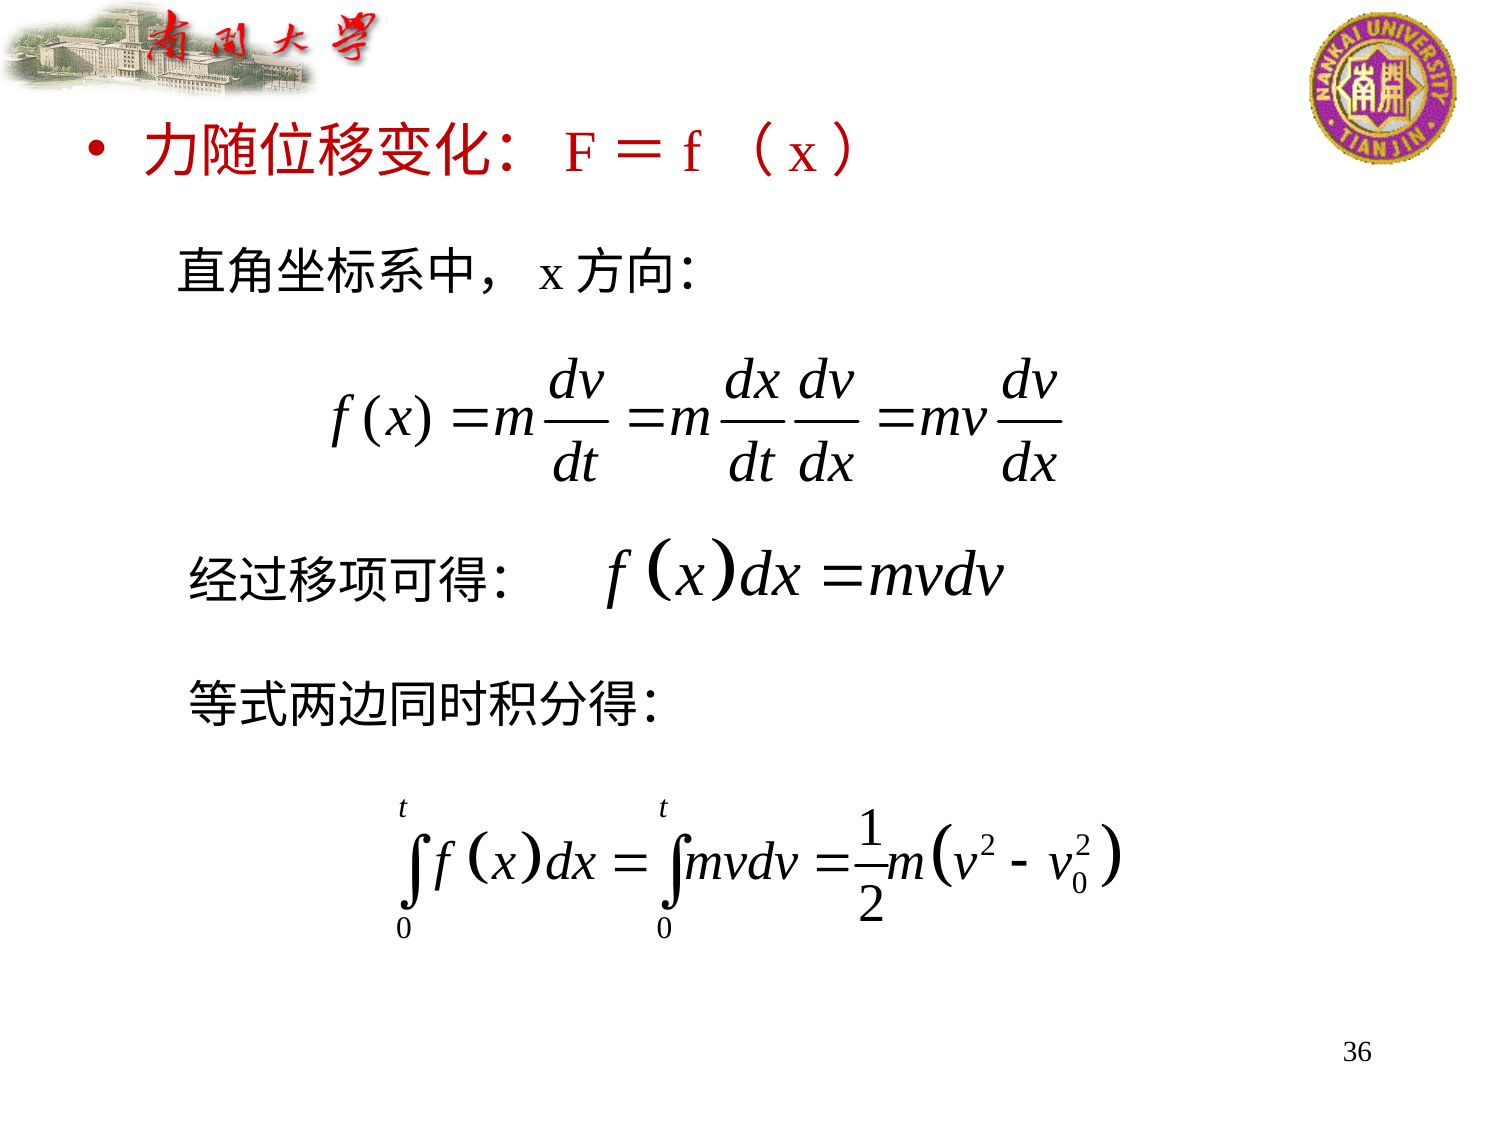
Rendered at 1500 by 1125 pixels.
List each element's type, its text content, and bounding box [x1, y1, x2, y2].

text_box 力随位移变化：F＝f（x） [71, 105, 905, 191]
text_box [383, 783, 1128, 953]
picture [1262, 0, 1500, 178]
text_box 等式两边同时积分得： [173, 665, 704, 741]
text_box 直角坐标系中，x方向： [162, 231, 741, 307]
text_box 经过移项可得： [173, 541, 553, 617]
picture [0, 0, 388, 100]
slide_number 36 [1074, 1024, 1388, 1101]
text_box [584, 524, 1020, 634]
picture [311, 343, 1076, 494]
